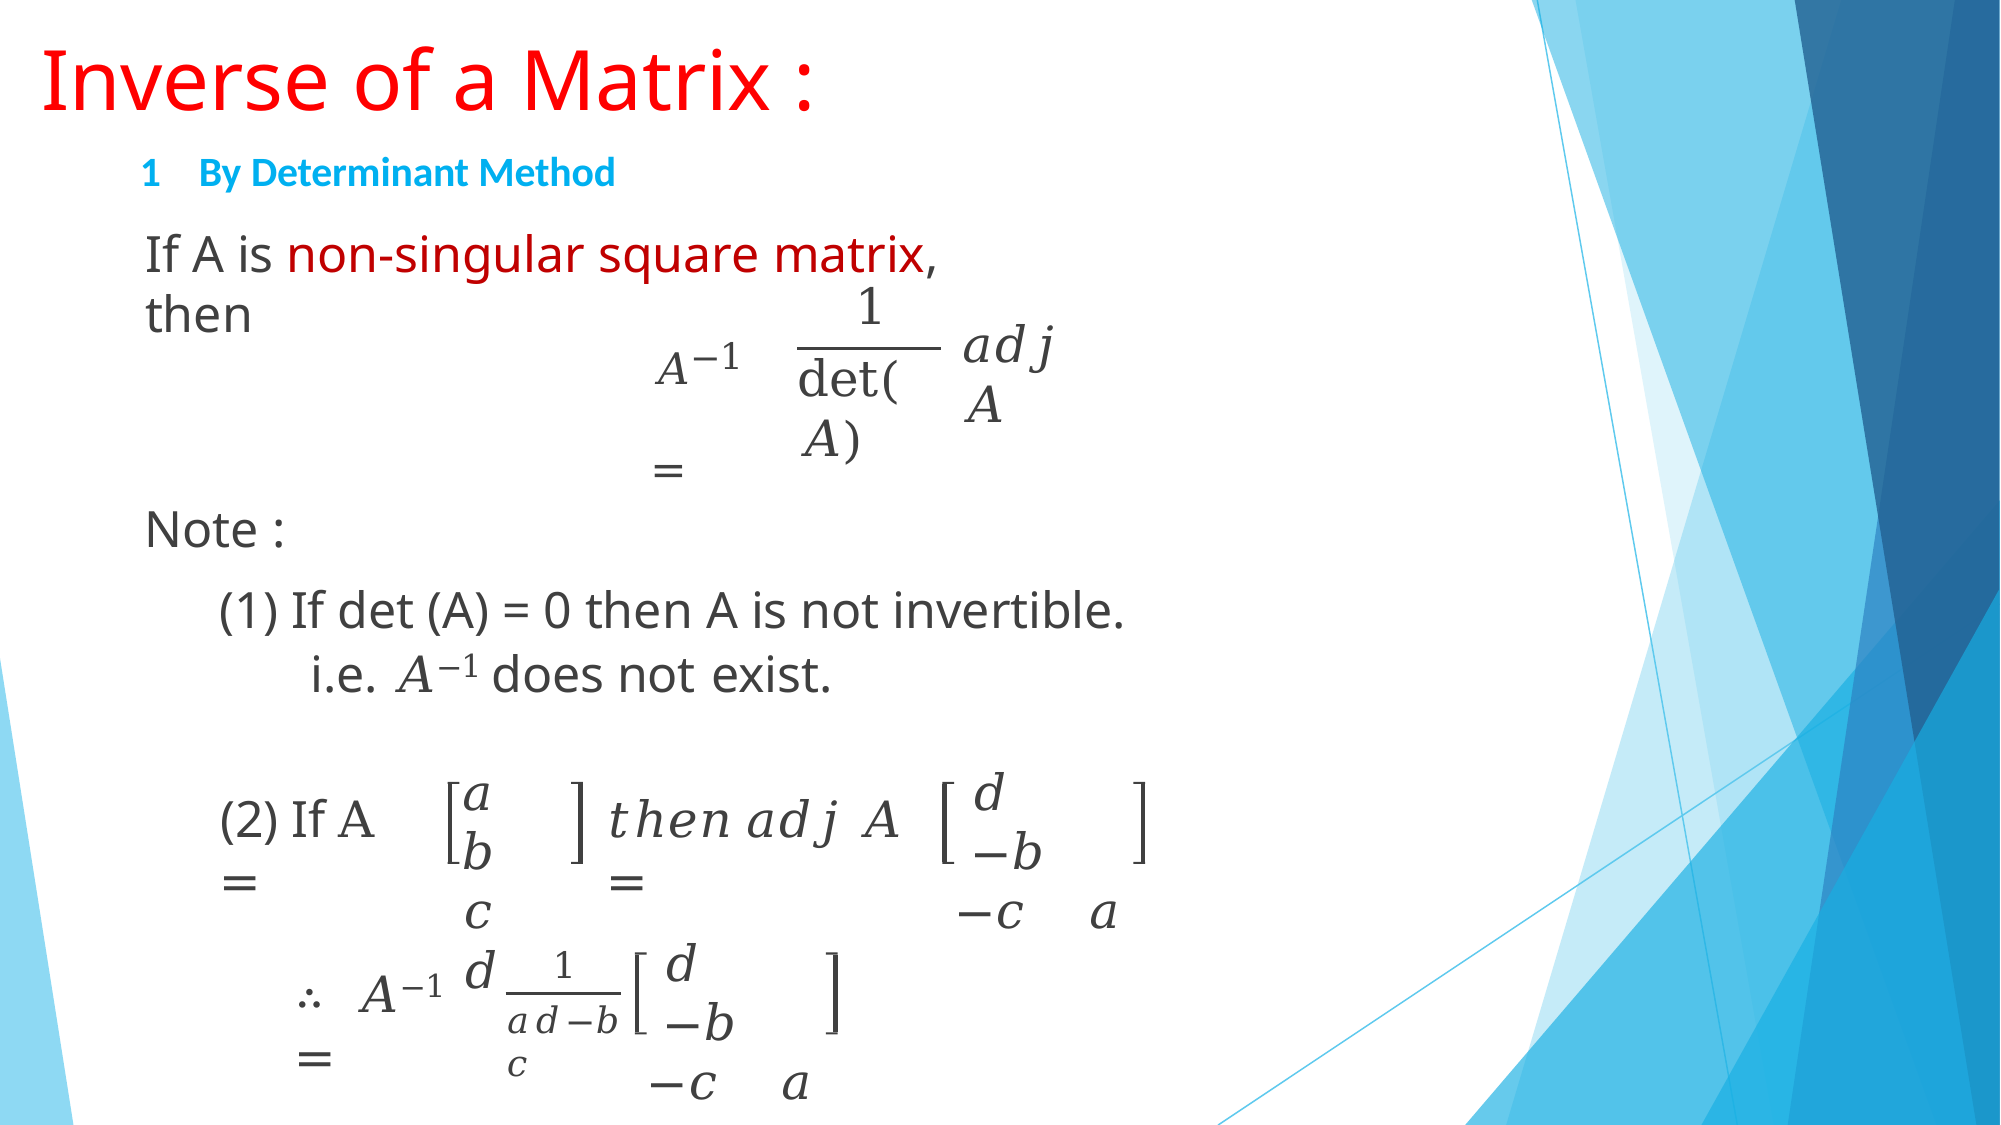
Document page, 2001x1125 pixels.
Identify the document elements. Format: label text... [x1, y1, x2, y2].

text_box 𝑑 −𝑏 −𝑐 𝑎 [953, 759, 1134, 939]
text_box 𝑡ℎ𝑒𝑛 𝑎𝑑𝑗 𝐴 = [605, 785, 915, 908]
text_box ∴ 𝐴−1 = [288, 955, 488, 1084]
text_box 𝑑 −𝑏 −𝑐 𝑎 [645, 929, 826, 1110]
title Inverse of a Matrix : [39, 25, 850, 216]
text_box 𝑎 𝑏 𝑐 𝑑 [458, 759, 571, 999]
text_box 1 [853, 272, 885, 335]
text_box (2) If A = [218, 785, 431, 908]
text_box 1 By Determinant Method [124, 137, 863, 203]
text_box If A is non-singular square matrix, then [143, 220, 1019, 343]
text_box 𝑎𝑑𝑗 𝐴 [957, 310, 1081, 433]
text_box Note : (1) If det (A) = 0 then A is not invertible. i.e. 𝐴−1 does not exist. [138, 474, 1136, 704]
text_box 1 [550, 940, 577, 986]
text_box det(𝐴) [795, 344, 943, 467]
text_box 𝑎𝑑−𝑏𝑐 [503, 994, 622, 1084]
text_box 𝐴−1 = [645, 292, 791, 474]
